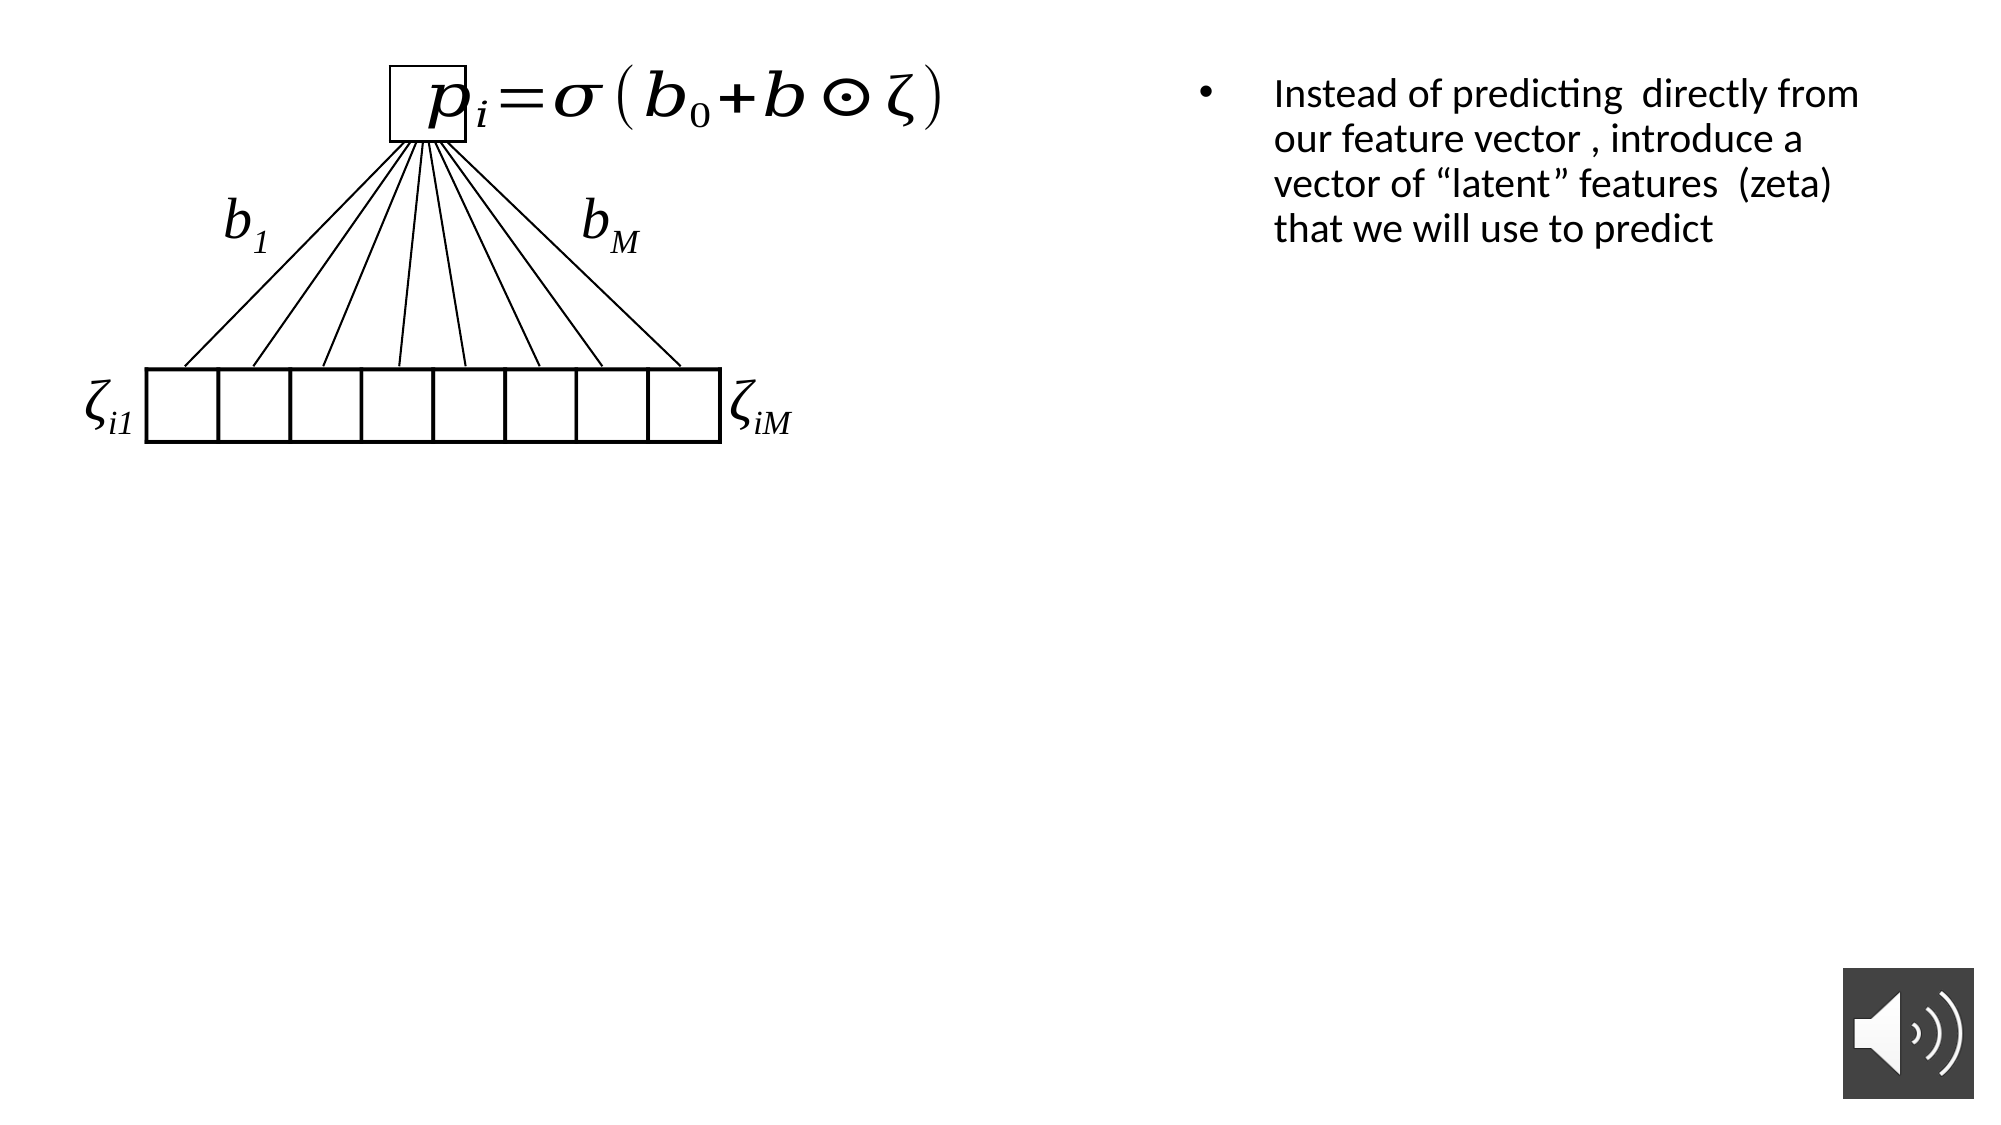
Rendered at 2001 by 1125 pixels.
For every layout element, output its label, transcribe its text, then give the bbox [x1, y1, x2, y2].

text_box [603, 120, 681, 366]
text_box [399, 120, 425, 366]
table_header [391, 67, 464, 120]
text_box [184, 120, 253, 366]
text_box ζiM [715, 354, 824, 449]
picture [1841, 966, 1975, 1100]
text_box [425, 120, 603, 367]
text_box ζi1 [69, 354, 160, 449]
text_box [253, 120, 399, 366]
picture [144, 366, 722, 444]
